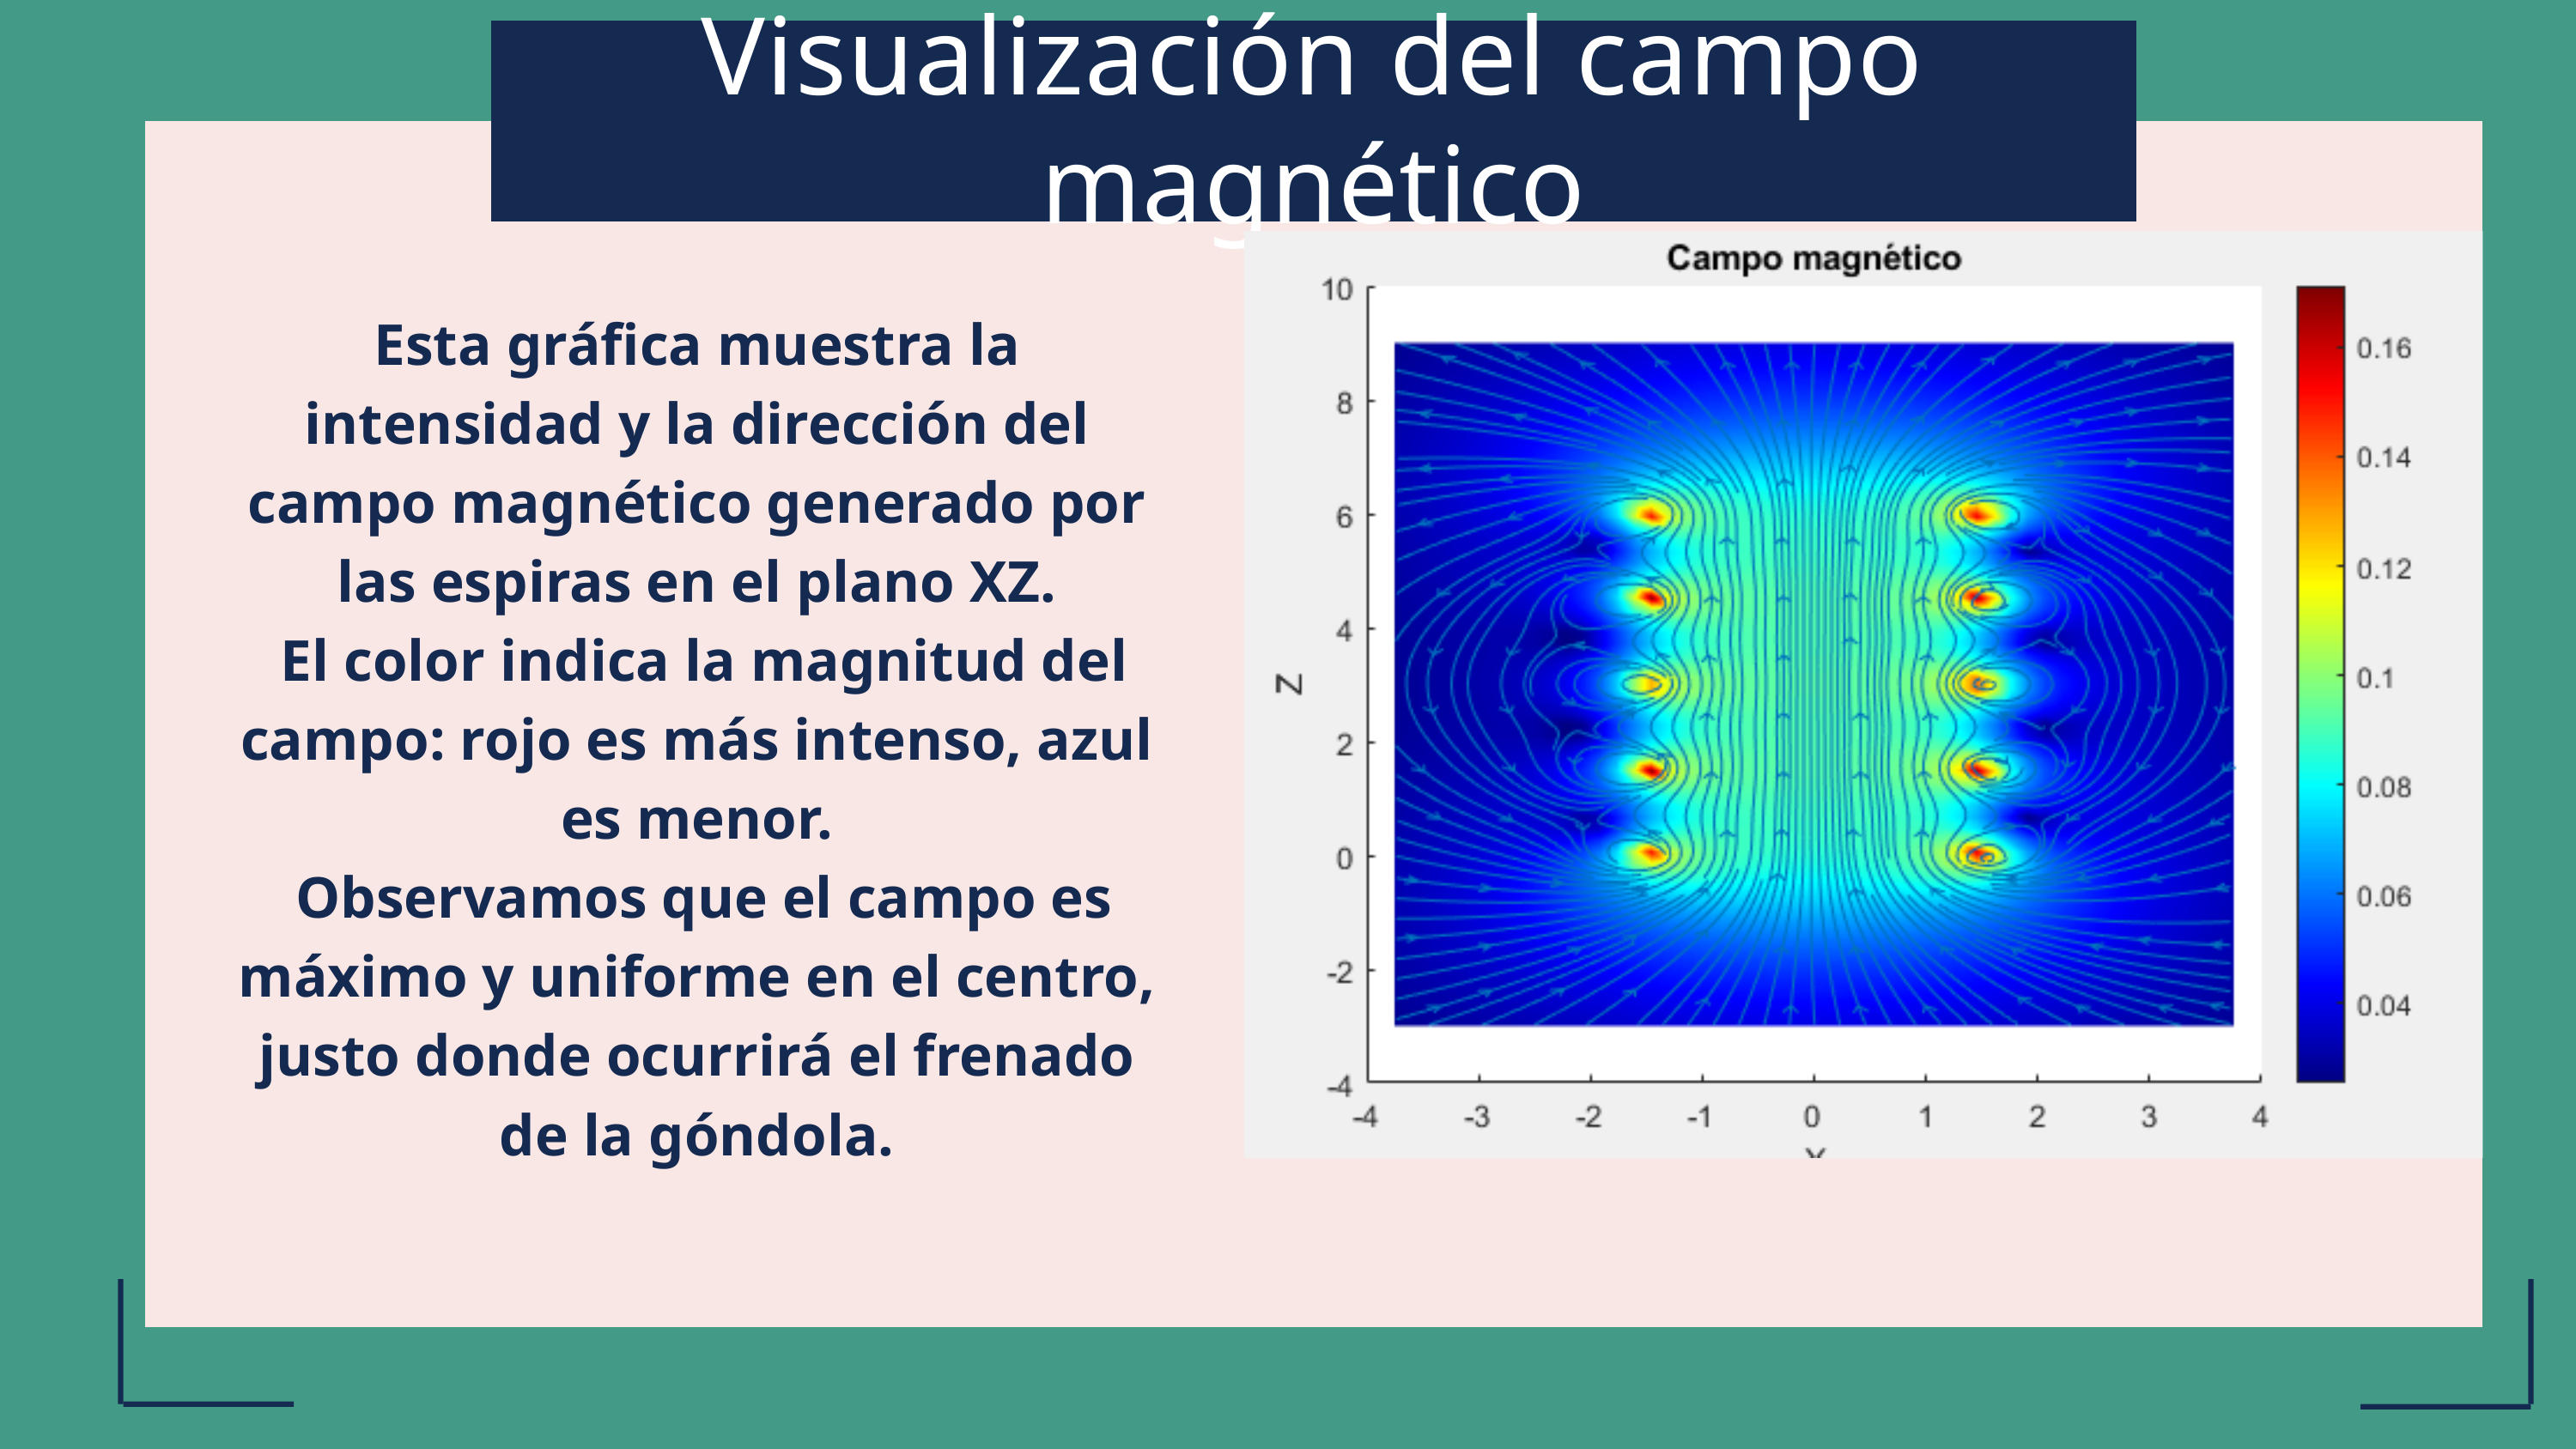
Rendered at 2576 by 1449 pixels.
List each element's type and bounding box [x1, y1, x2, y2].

text_box [144, 120, 2483, 1328]
text_box [491, 20, 2136, 222]
